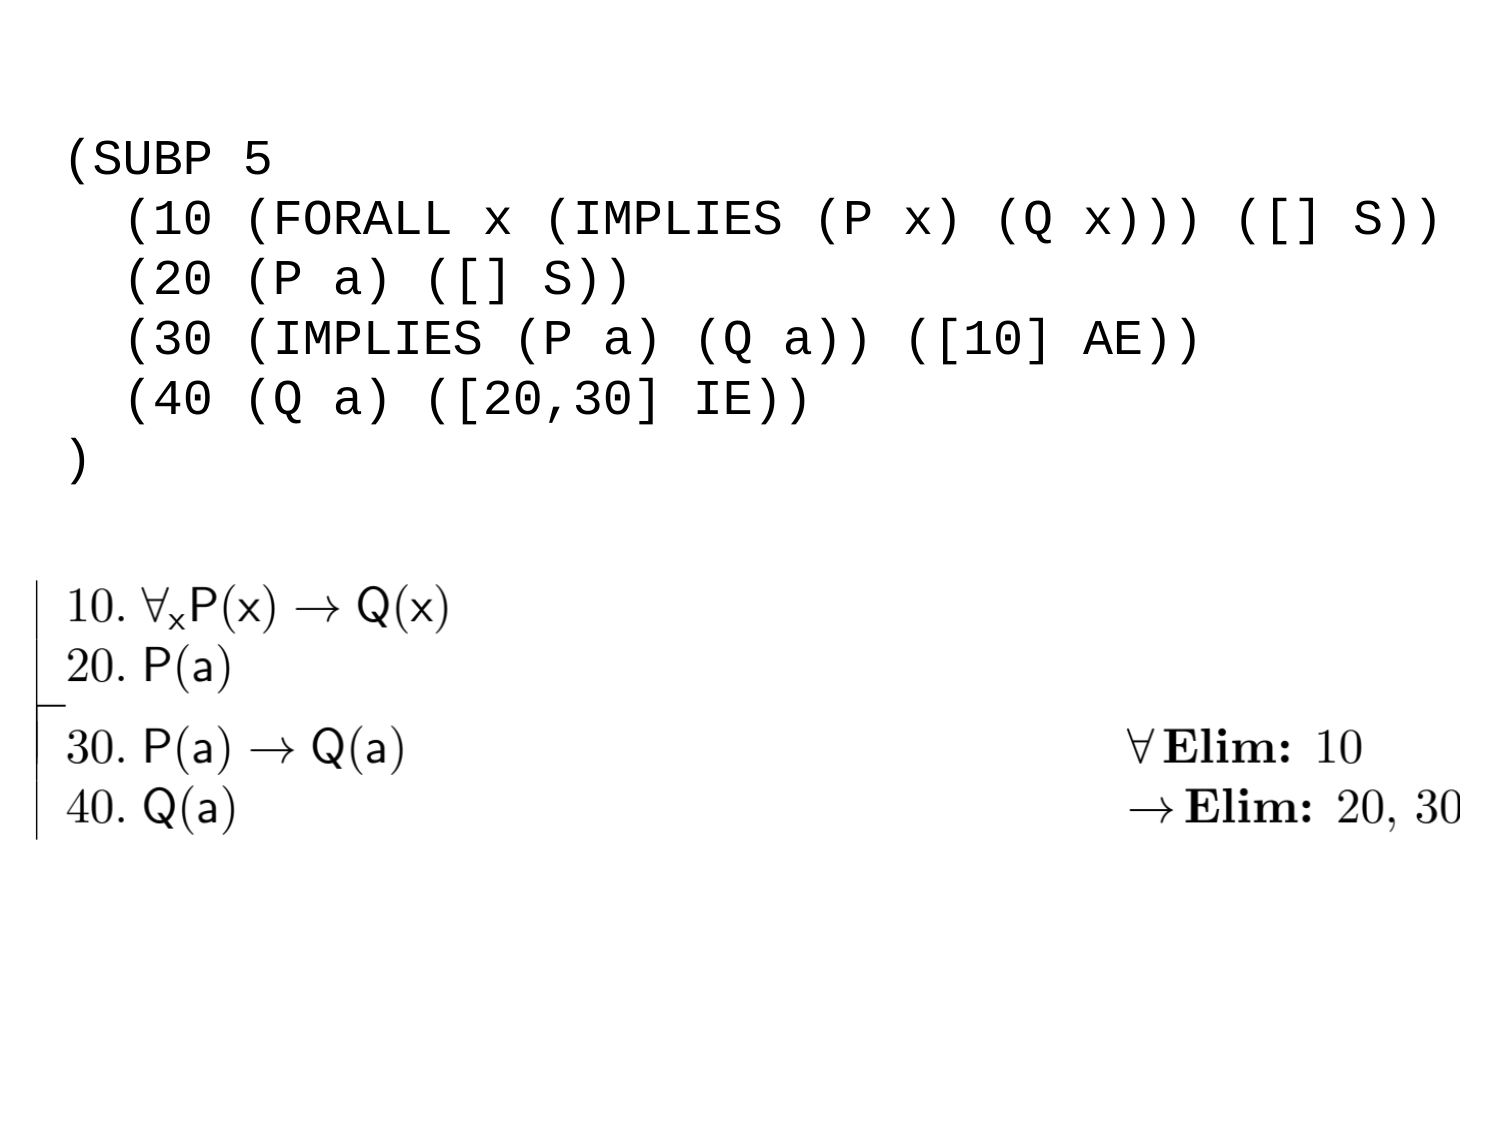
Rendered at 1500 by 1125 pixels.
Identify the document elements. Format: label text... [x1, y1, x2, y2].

text_box (SUBP 5 (10 (FORALL x (IMPLIES (P x) (Q x))) ([] S)) (20 (P a) ([] S)) (30 (IMPLIES (P a) (Q a)) ([10] AE)) (40 (Q a) ([20,30] IE)) ) [47, 116, 1460, 492]
picture [35, 580, 1461, 840]
